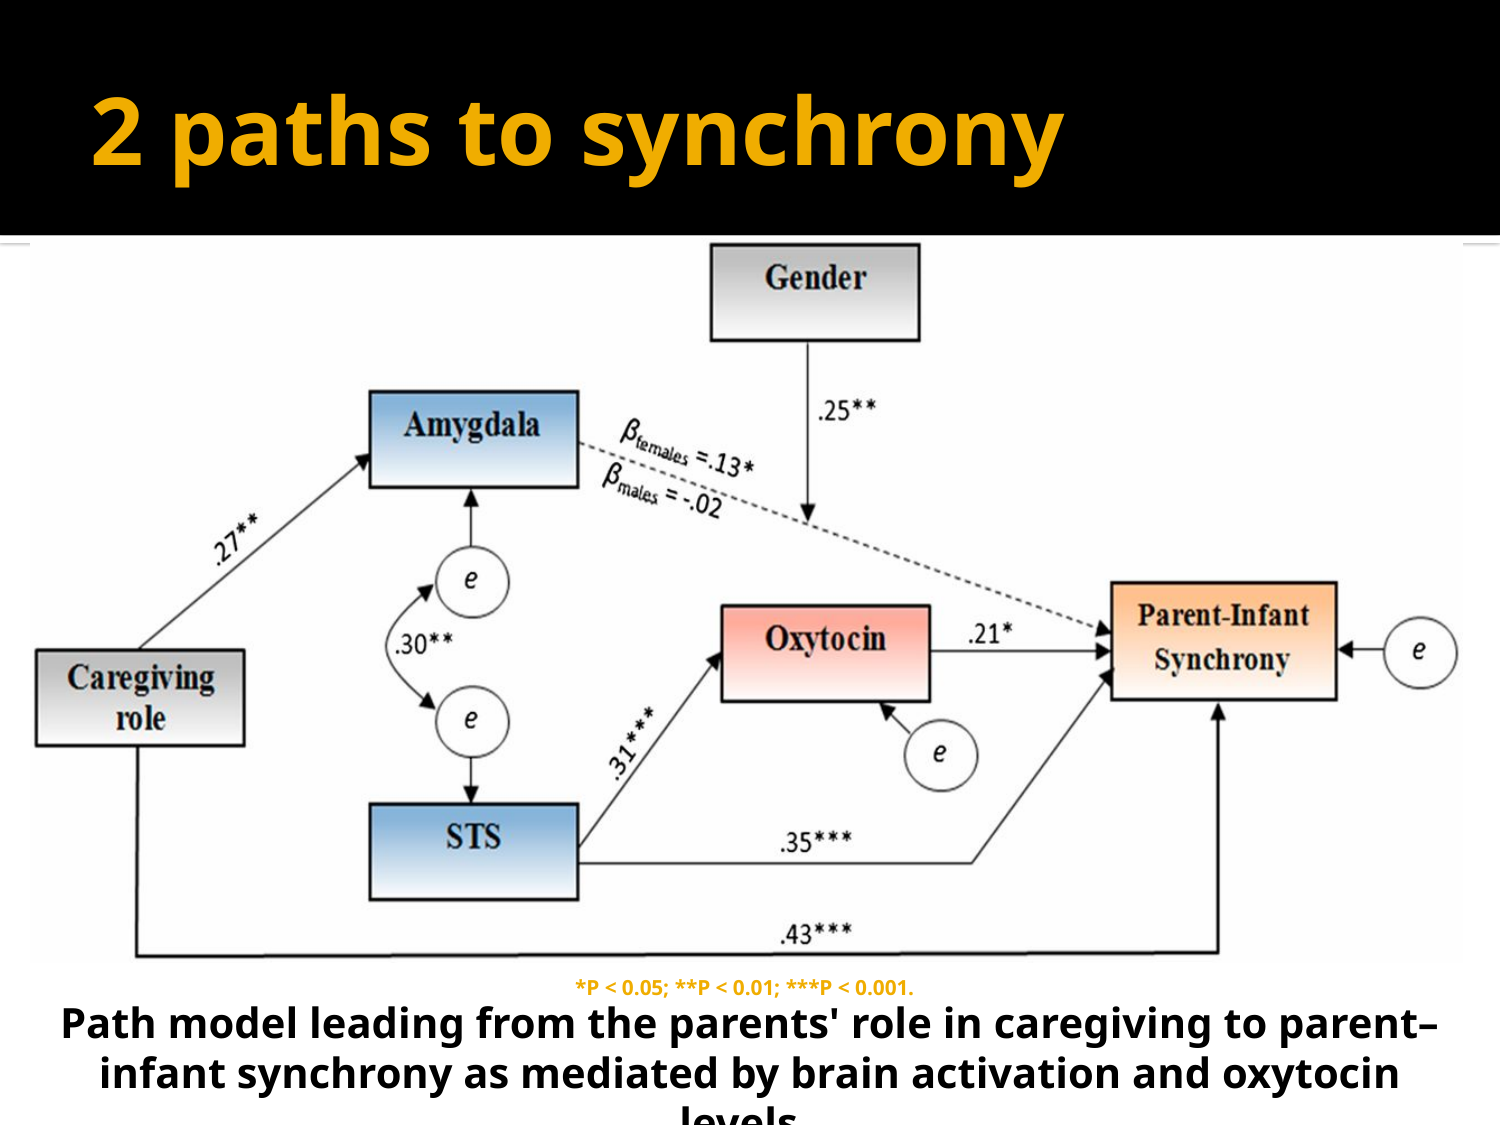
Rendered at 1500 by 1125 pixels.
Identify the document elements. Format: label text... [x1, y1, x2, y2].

text_box Path model leading from the parents' role in caregiving to parent–infant synchrony as mediated by brain activation and oxytocin levels. [53, 997, 575, 1125]
text_box Path model leading from the parents' role in caregiving to parent–infant synchrony as mediated by brain activation and oxytocin levels. [1151, 997, 1447, 1125]
text_box *P < 0.05; **P < 0.01; ***P < 0.001. [575, 974, 1151, 1125]
title 2 paths to synchrony [75, 25, 1425, 231]
picture [30, 238, 1463, 963]
